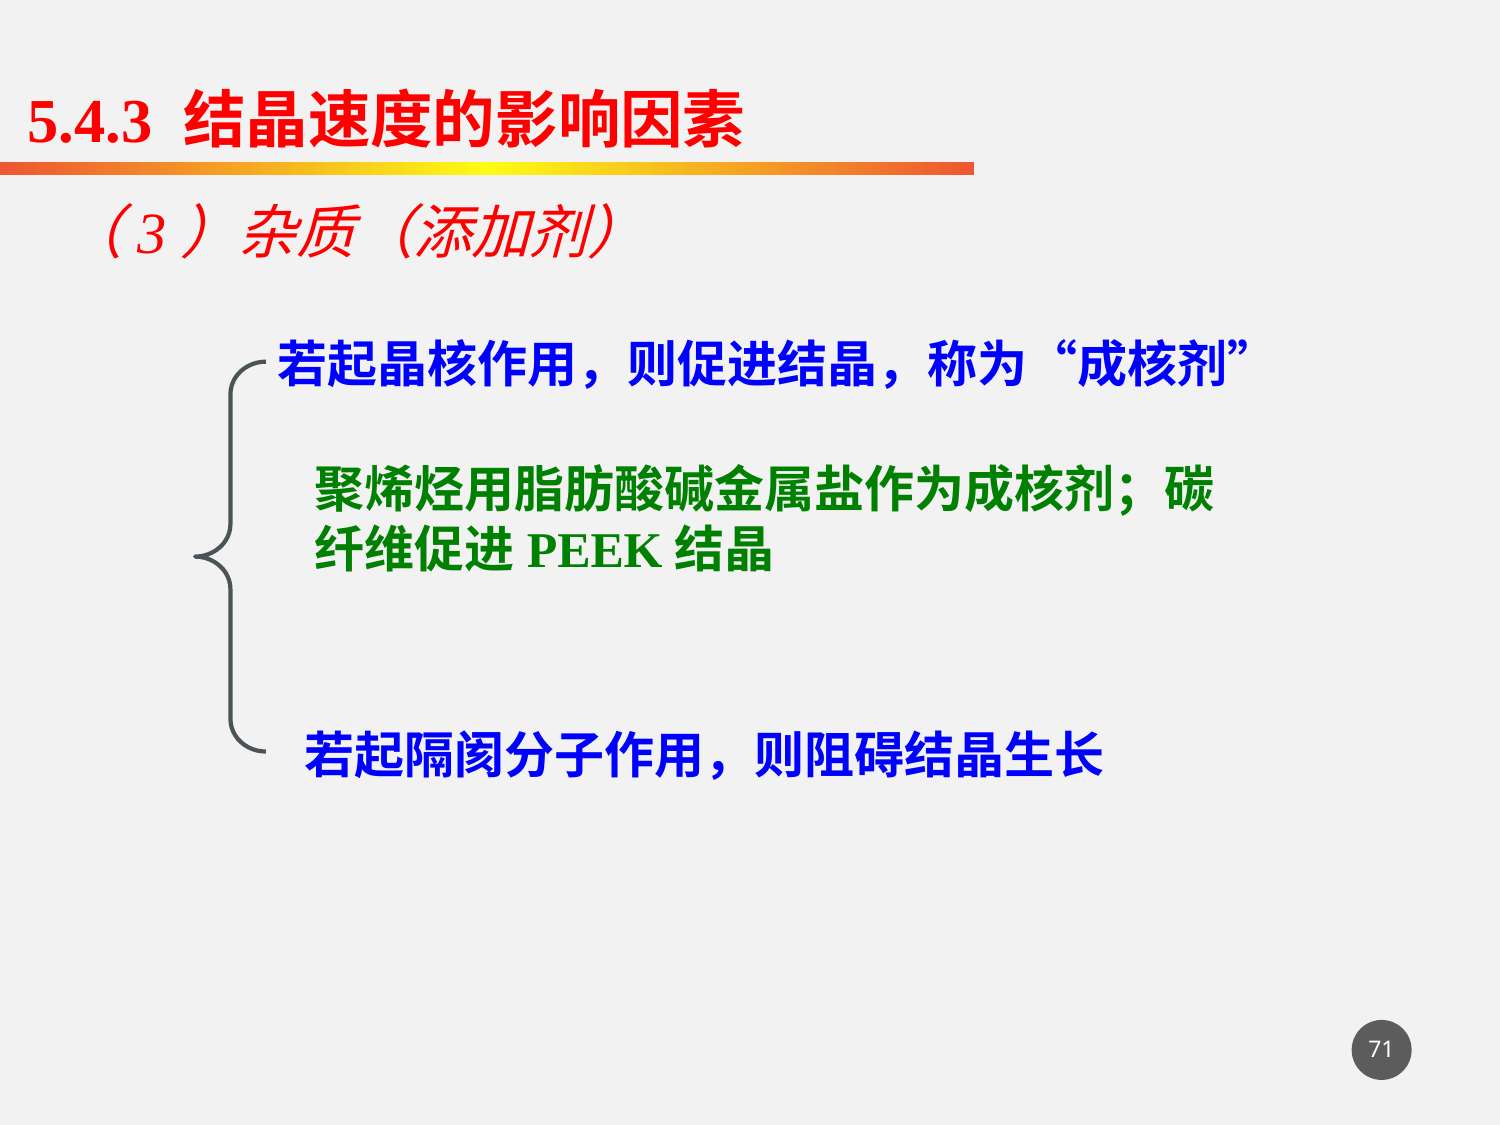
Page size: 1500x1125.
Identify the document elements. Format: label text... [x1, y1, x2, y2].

text_box 5.4.3 结晶速度的影响因素 [12, 50, 1050, 163]
slide_number 71 [1351, 1019, 1412, 1080]
text_box [195, 361, 266, 752]
text_box 若起晶核作用，则促进结晶，称为“成核剂” [262, 324, 1338, 400]
text_box 若起隔阂分子作用，则阻碍结晶生长 [289, 716, 1288, 791]
text_box （3）杂质（添加剂） [50, 187, 825, 273]
text_box 聚烯烃用脂肪酸碱金属盐作为成核剂；碳纤维促进PEEK结晶 [300, 449, 1246, 585]
